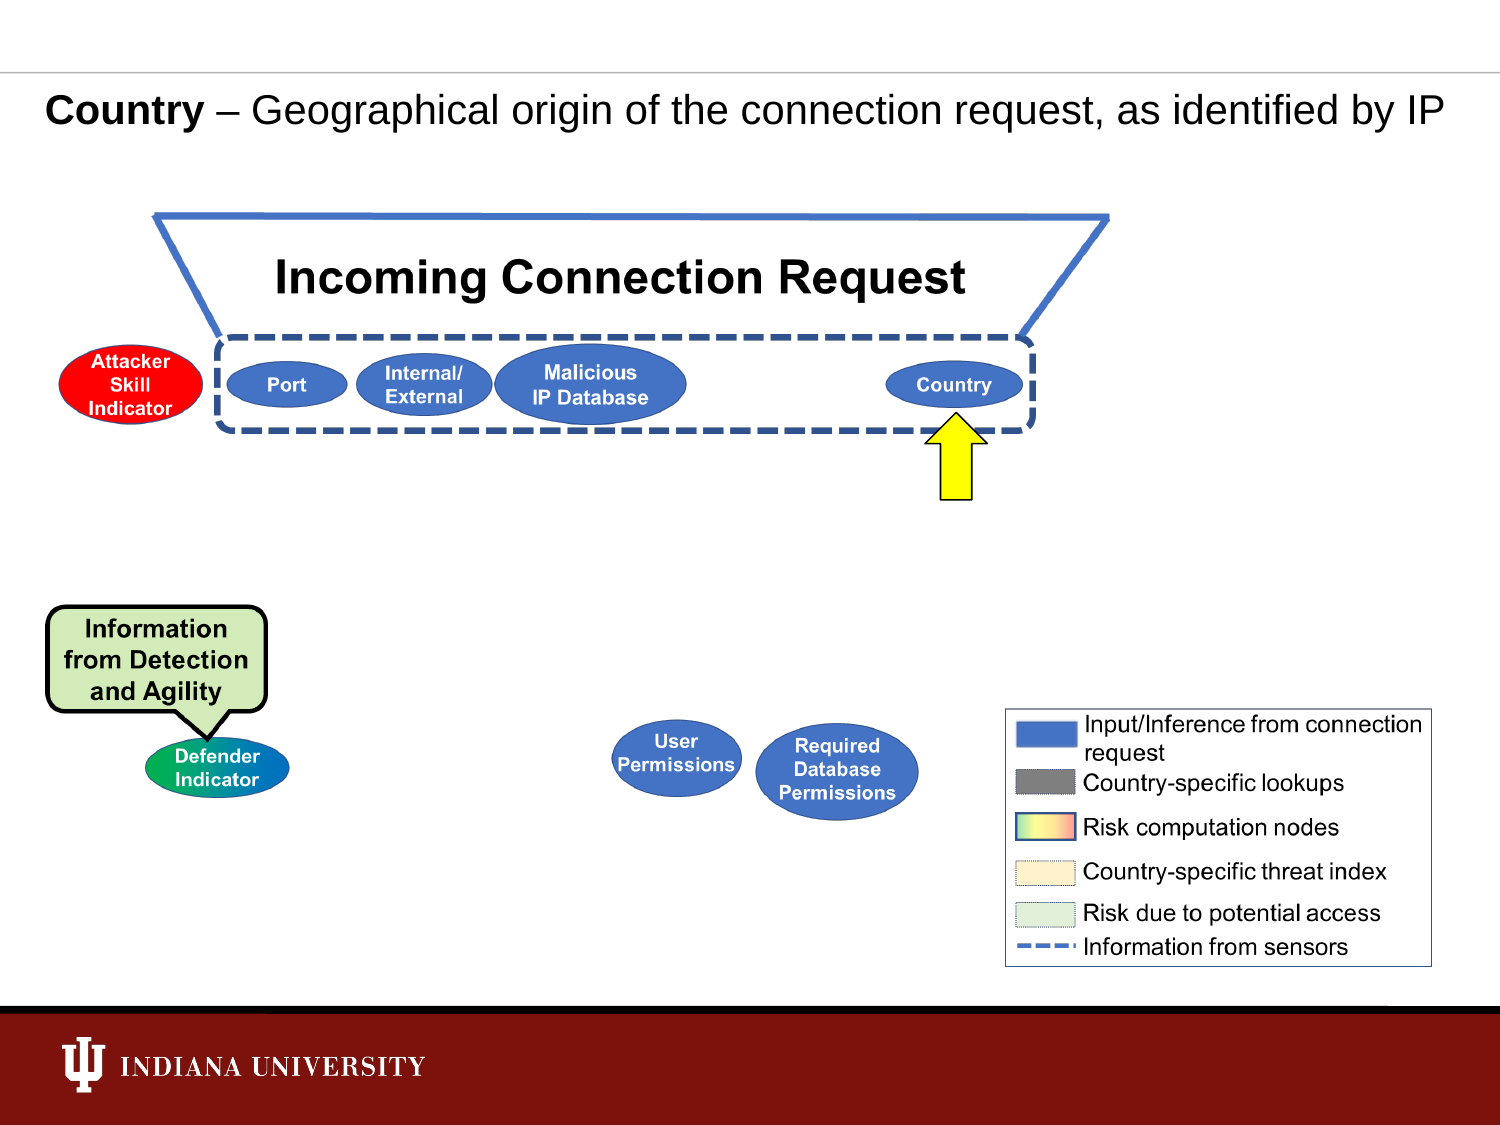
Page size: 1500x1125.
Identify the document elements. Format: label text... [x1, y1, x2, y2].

picture [62, 1037, 425, 1098]
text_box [44, 212, 1463, 976]
text_box Country – Geographical origin of the connection request, as identified by IP [29, 75, 1462, 140]
